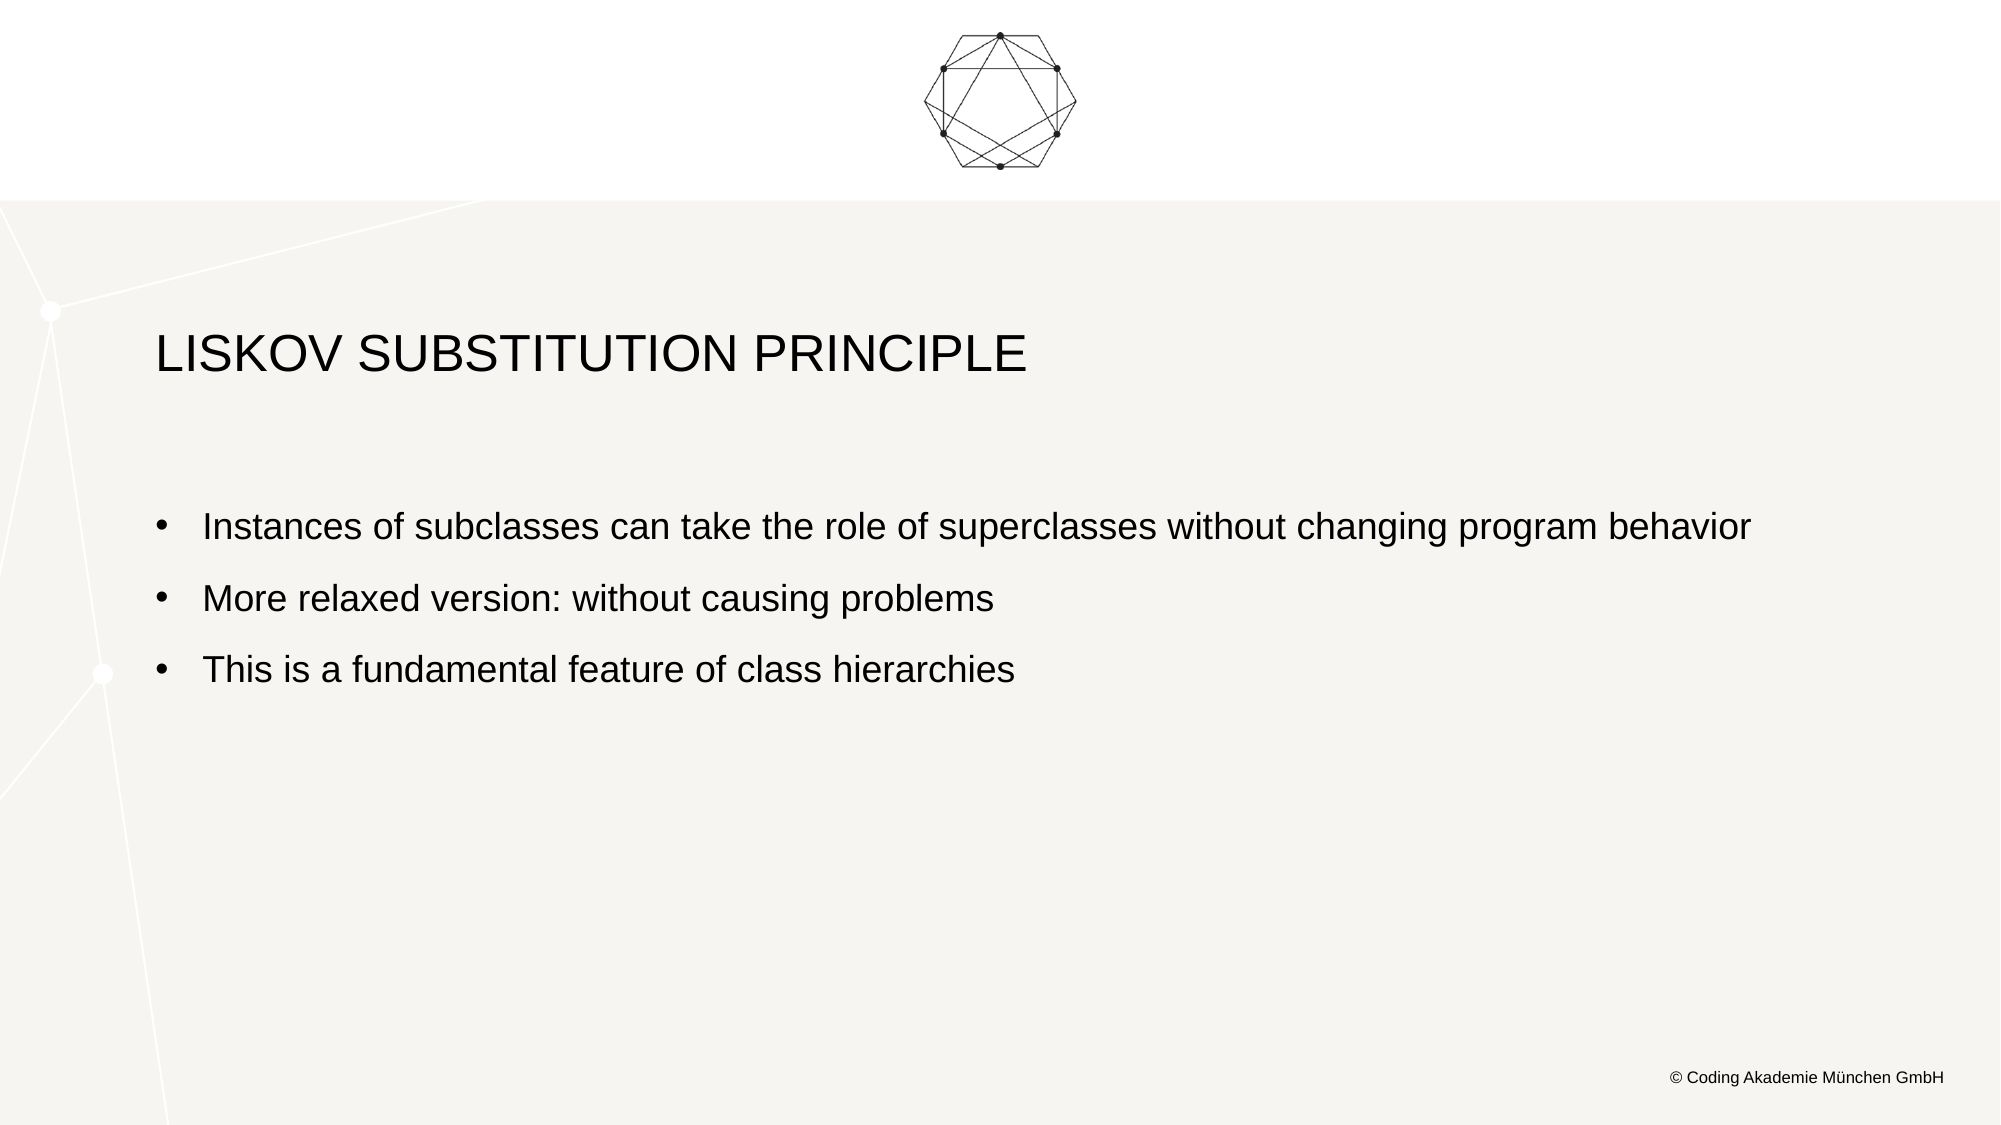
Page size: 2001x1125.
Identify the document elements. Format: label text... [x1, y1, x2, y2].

title Liskov Substitution Principle [155, 319, 1839, 383]
footer © Coding Akademie München GmbH [1354, 1069, 1945, 1088]
picture [923, 32, 1077, 170]
list Instances of subclasses can take the role of superclasses without changing program behavior More relaxed version: without causing problems This is a fundamental feature of class hierarchies [155, 497, 1839, 1006]
